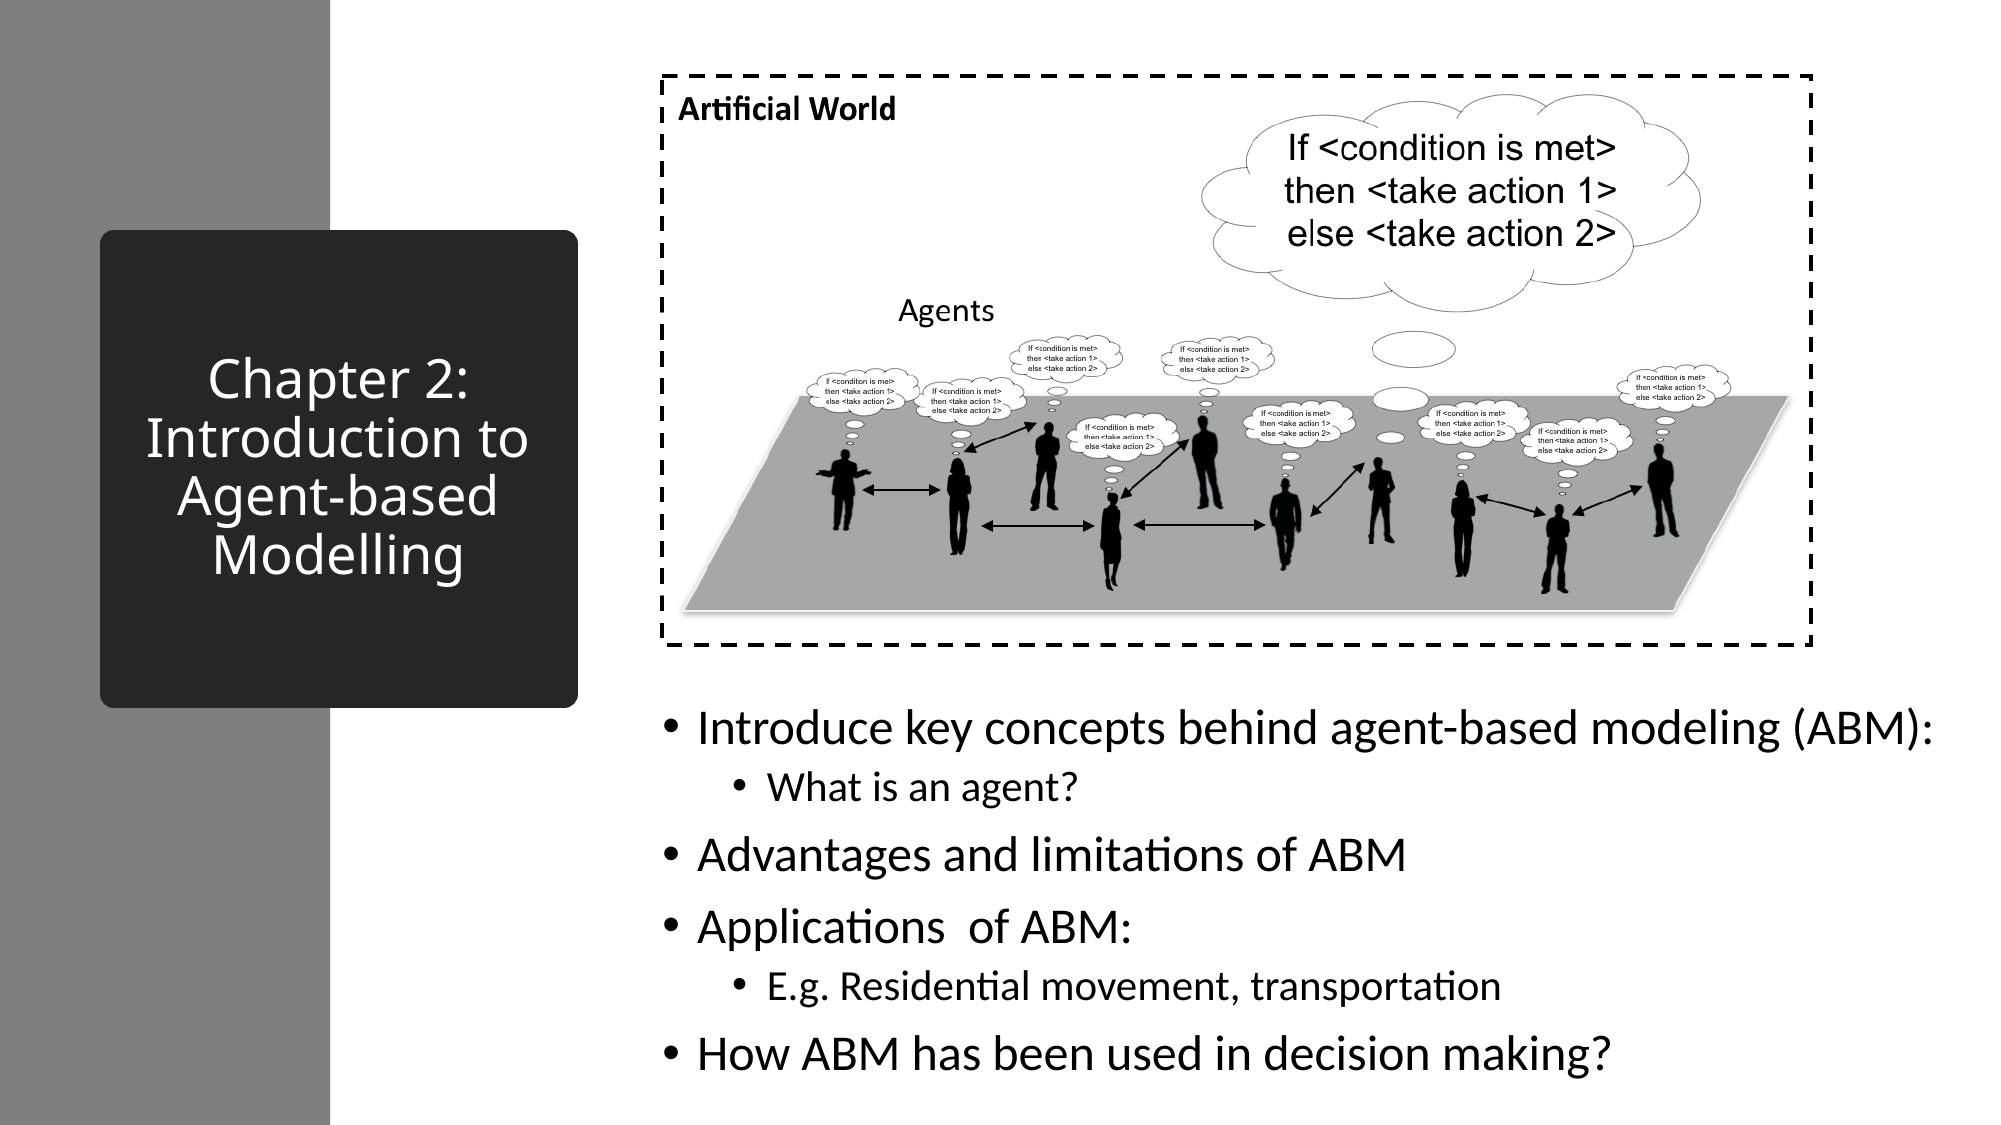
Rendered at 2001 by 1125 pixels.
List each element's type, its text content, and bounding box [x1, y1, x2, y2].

text_box [0, 0, 331, 1125]
picture [647, 62, 1827, 659]
title Chapter 2: Introduction to Agent-based Modelling [113, 243, 564, 694]
list Introduce key concepts behind agent-based modeling (ABM): What is an agent? Advantages and limitations of ABM Applications of ABM: E.g. Residential movement, transportation How ABM has been used in decision making? [647, 693, 1975, 1108]
